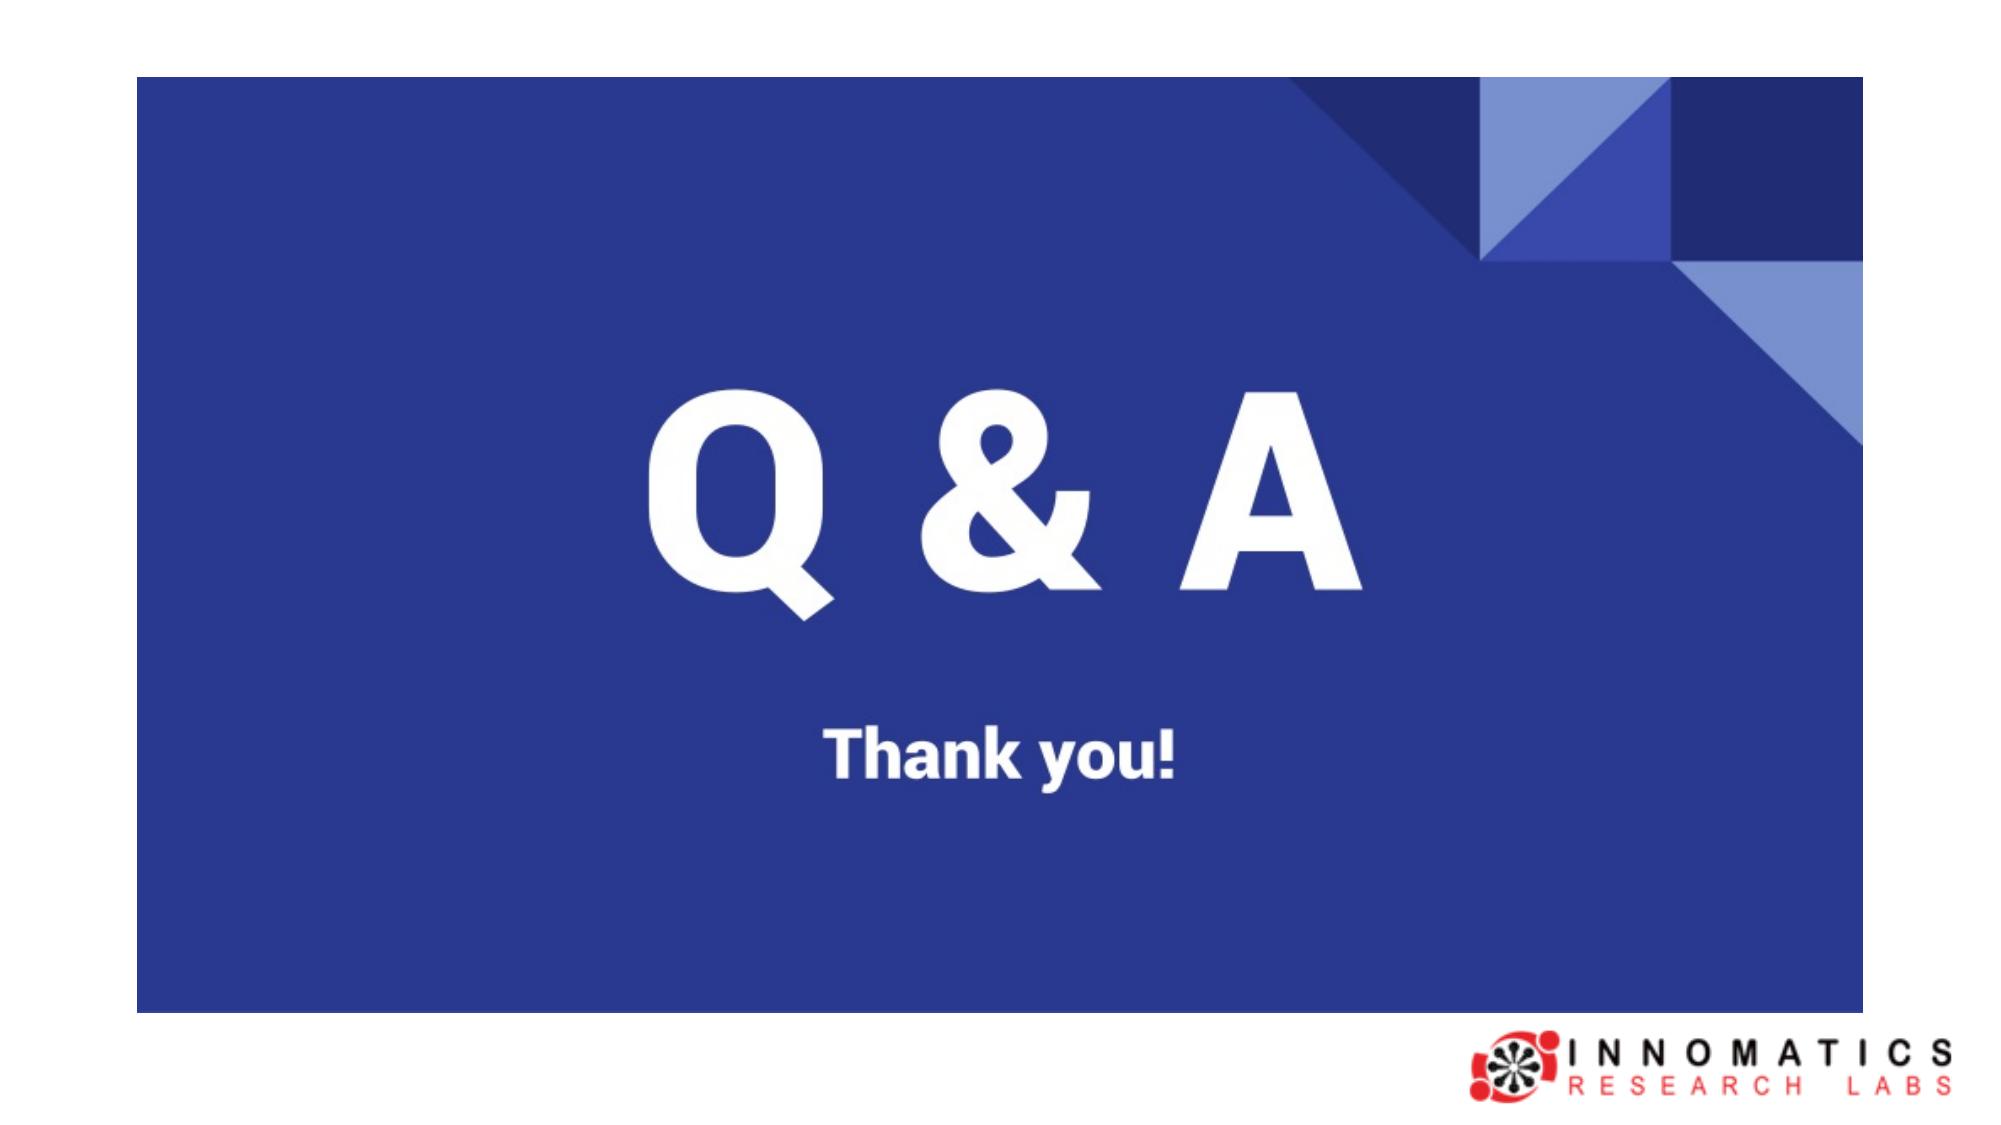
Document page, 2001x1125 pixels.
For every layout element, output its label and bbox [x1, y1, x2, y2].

picture [1445, 1014, 1975, 1125]
picture [137, 77, 1863, 1013]
